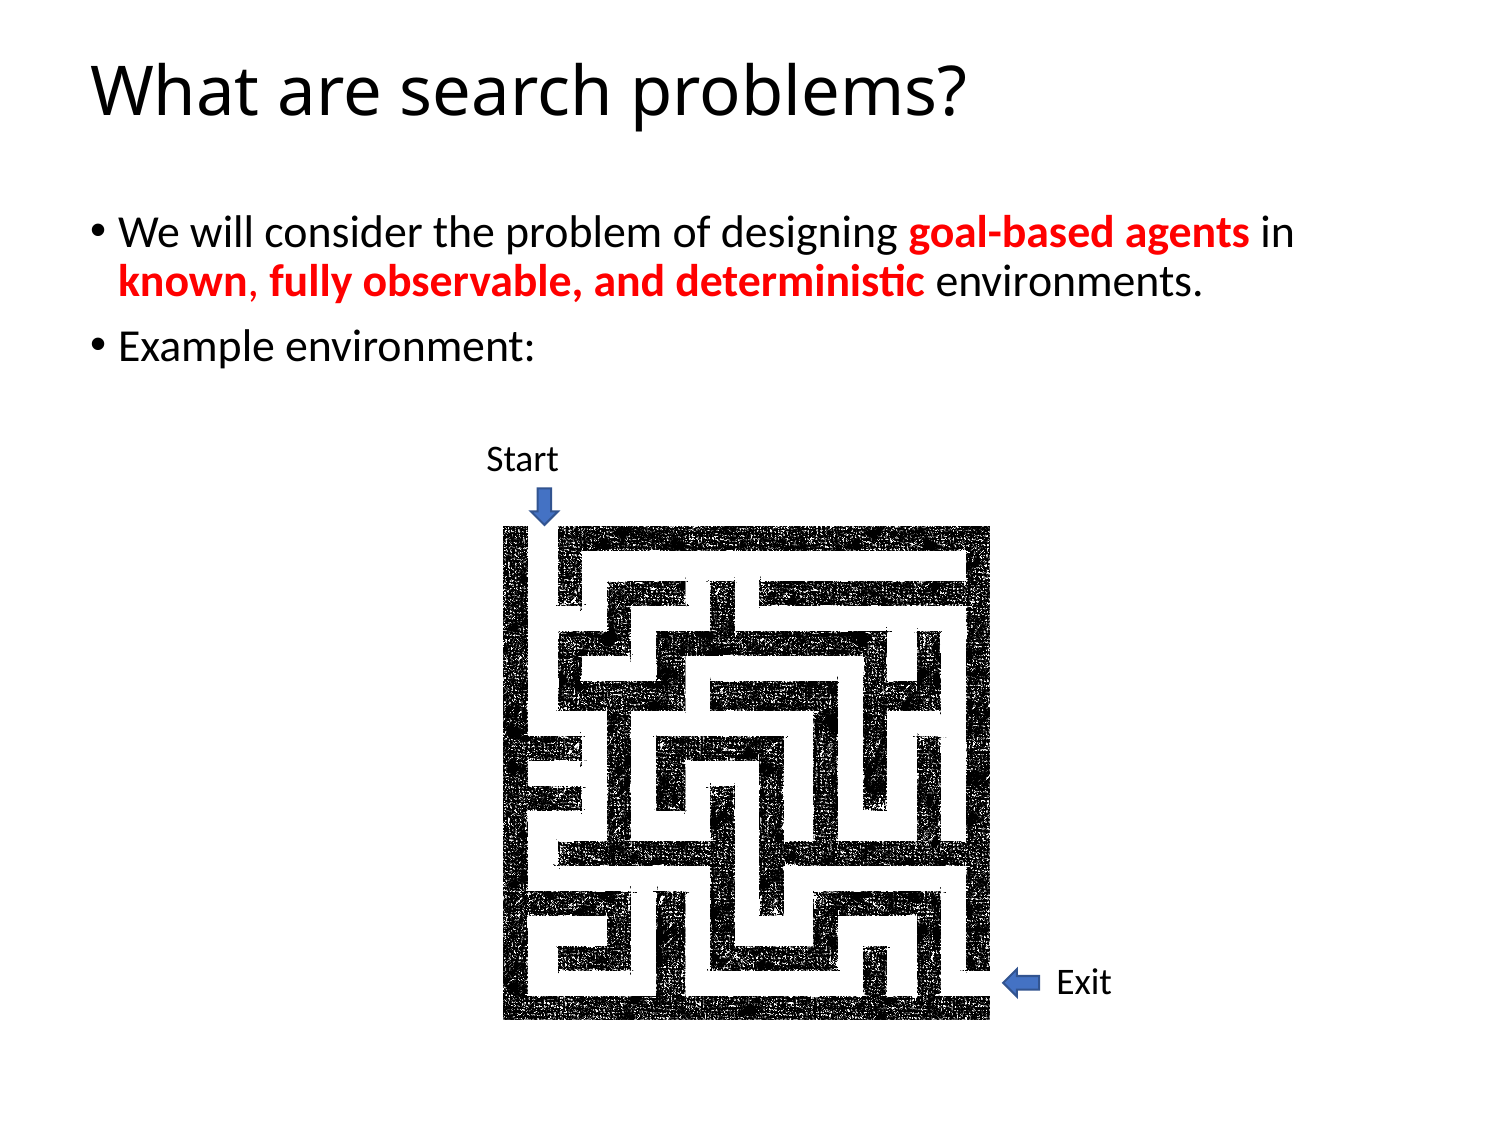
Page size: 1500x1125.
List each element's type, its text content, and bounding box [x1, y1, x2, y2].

picture [503, 526, 990, 1020]
text_box [528, 487, 561, 526]
list We will consider the problem of designing goal-based agents in known, fully observable, and deterministic environments. Example environment: [75, 200, 1425, 943]
text_box Exit [1041, 949, 1188, 1010]
text_box [1001, 966, 1041, 1000]
title What are search problems? [75, 0, 1425, 188]
text_box Start [471, 426, 618, 487]
